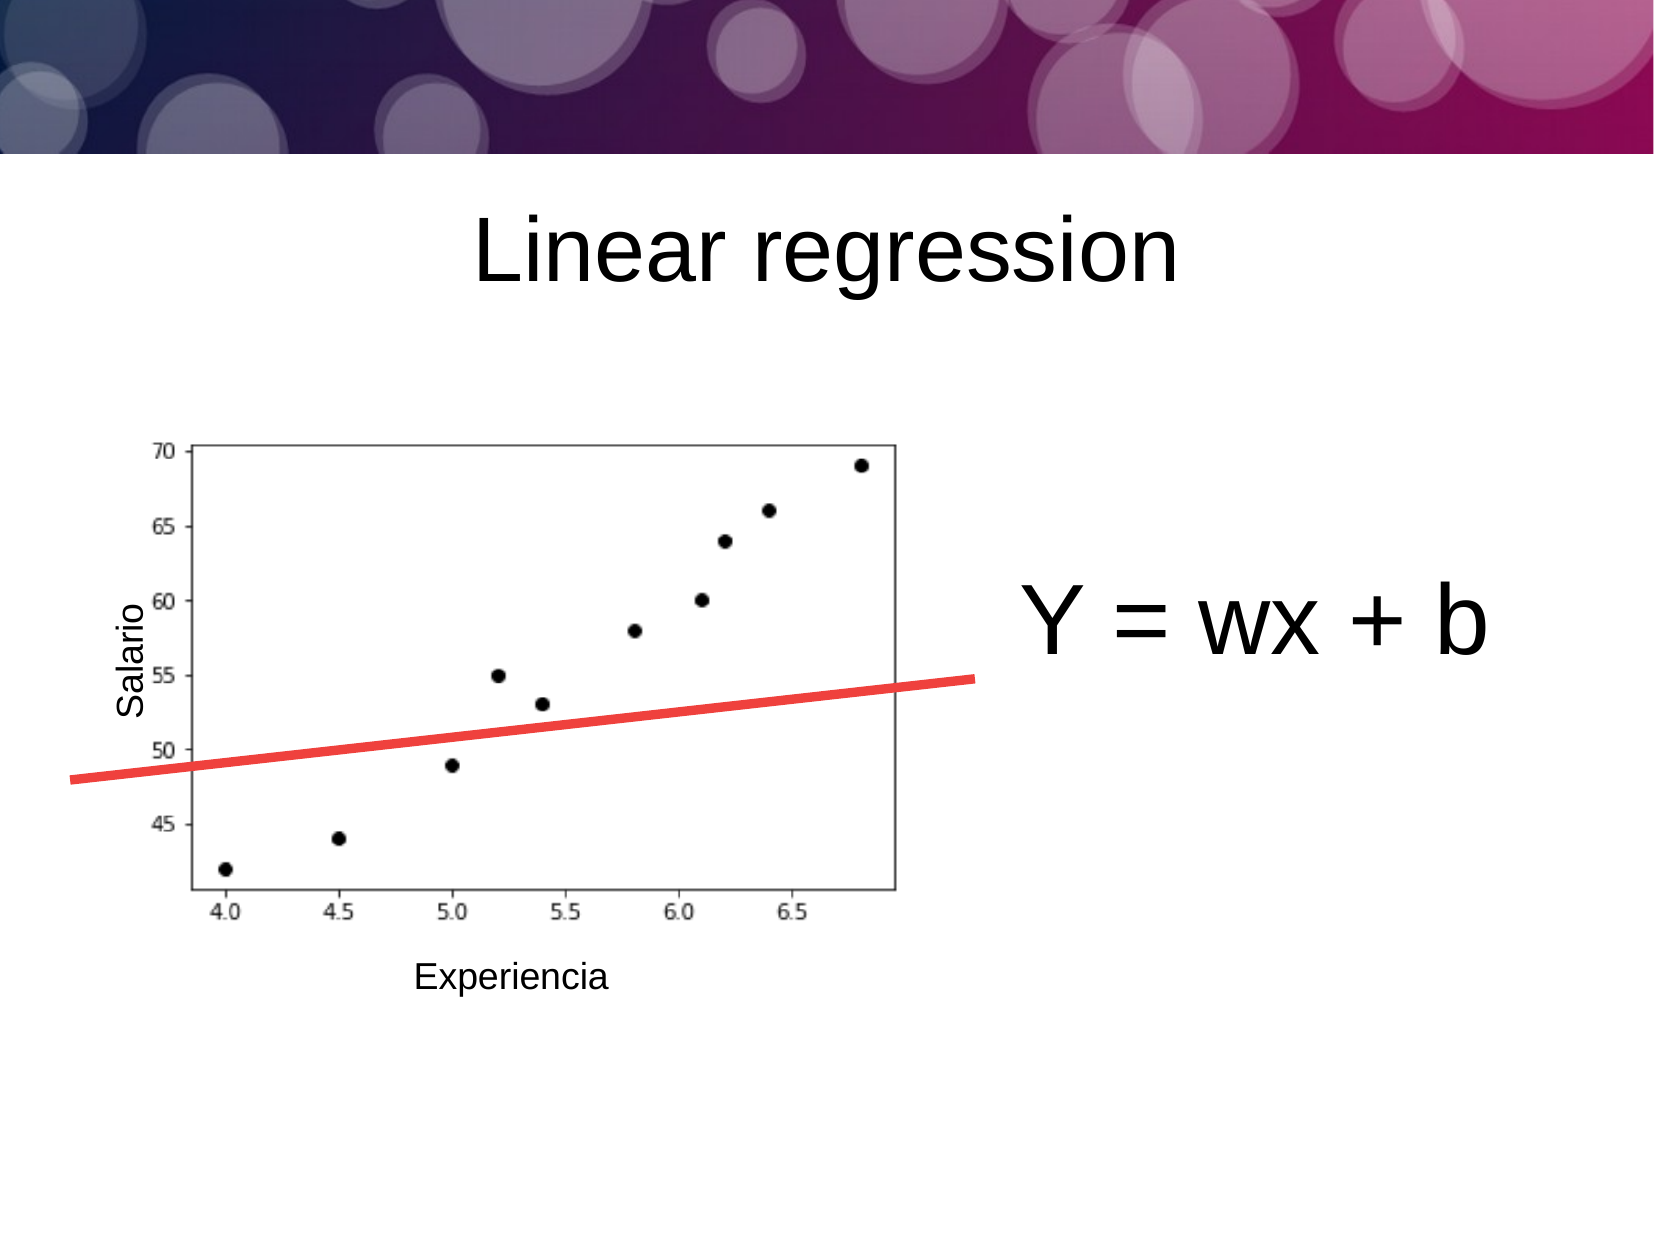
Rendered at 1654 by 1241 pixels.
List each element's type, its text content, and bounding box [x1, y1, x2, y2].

picture [0, 0, 1654, 154]
picture [144, 405, 927, 928]
text_box Salario [97, 525, 139, 735]
text_box Y = wx + b [1004, 547, 1590, 750]
text_box Experiencia [398, 945, 675, 1031]
text_box Linear regression [82, 159, 1571, 331]
